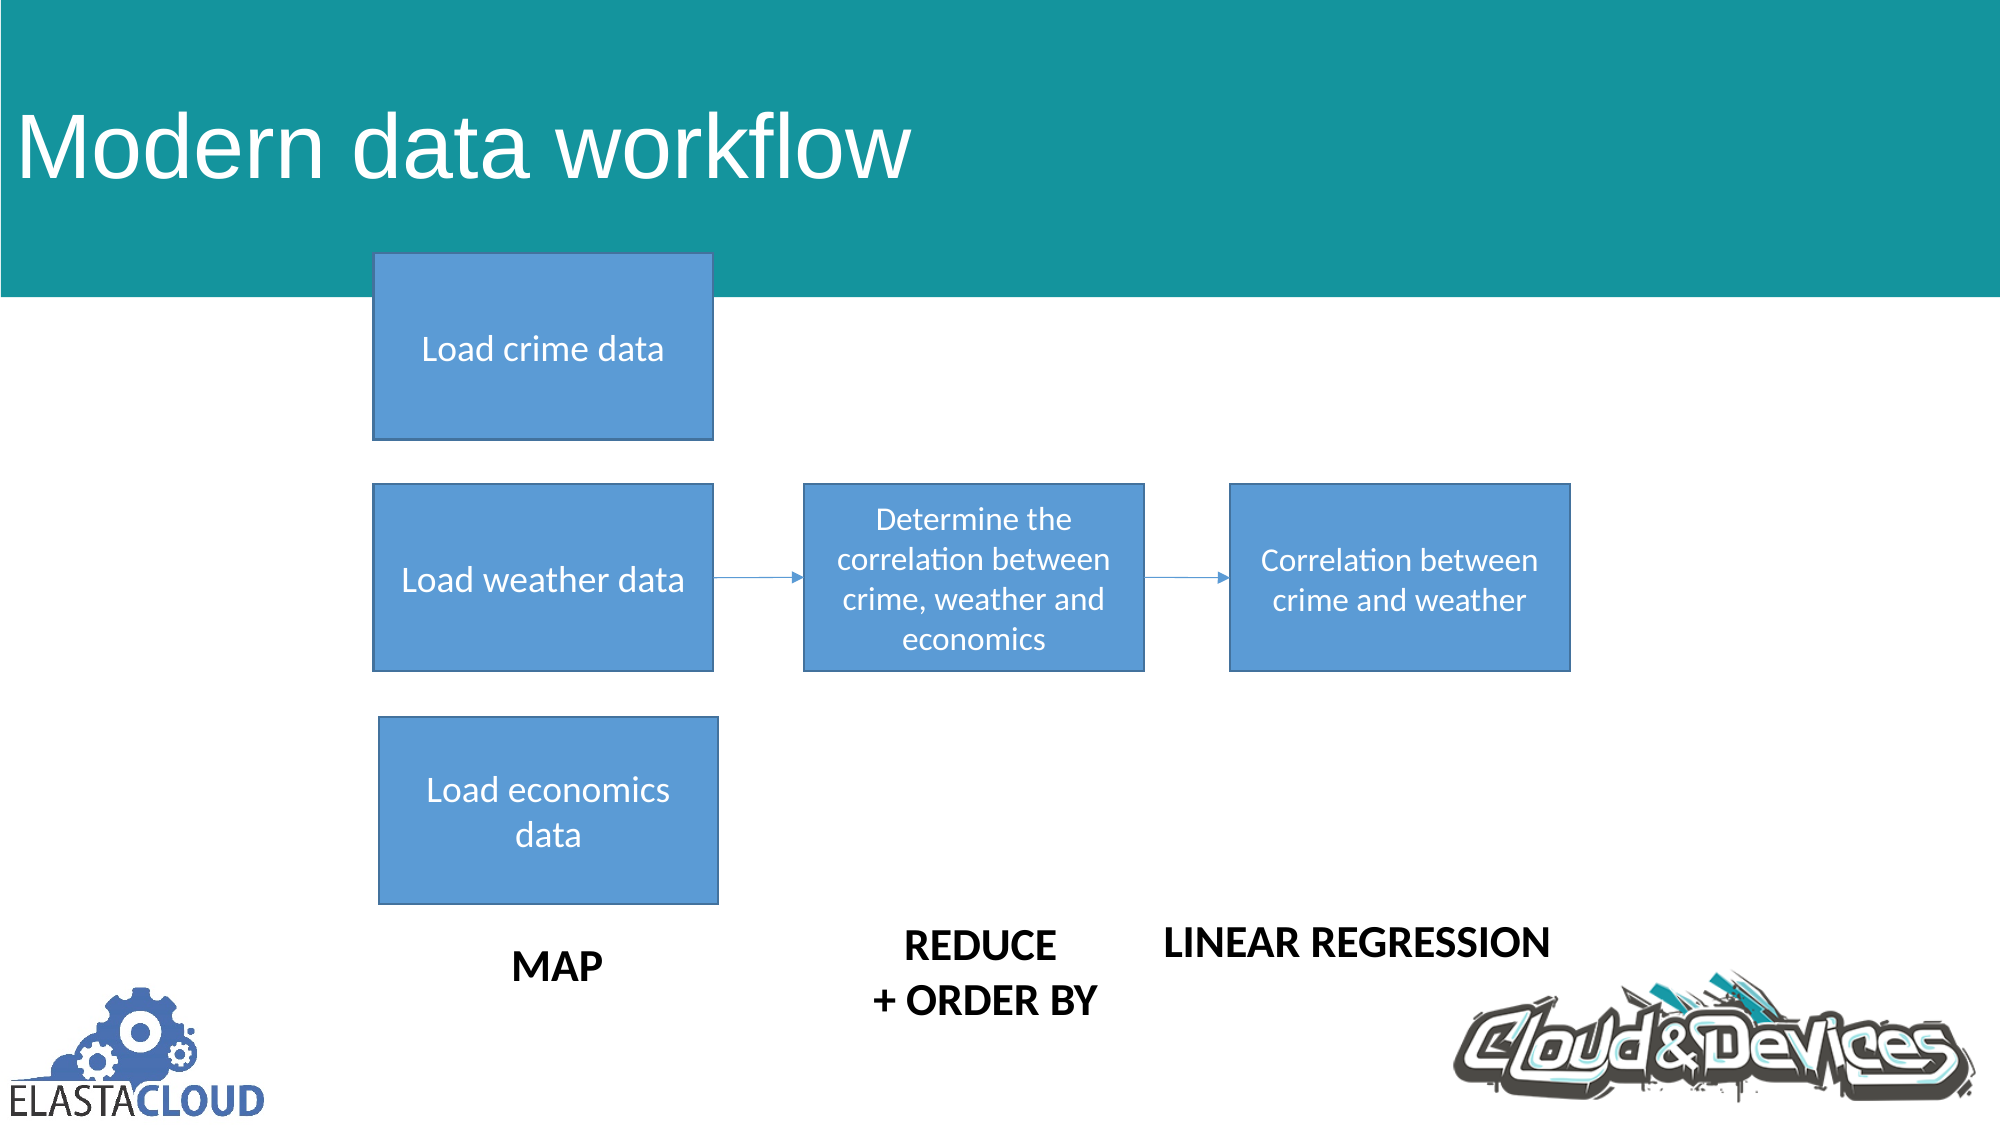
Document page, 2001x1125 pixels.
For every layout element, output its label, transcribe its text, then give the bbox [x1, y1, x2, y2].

text_box Correlation between crime and weather [1229, 483, 1571, 672]
text_box Load weather data [372, 483, 714, 672]
text_box MAP [496, 928, 659, 999]
title Modern data workflow [0, 0, 2000, 298]
text_box Load economics data [378, 716, 719, 905]
picture [1429, 948, 2000, 1125]
text_box LINEAR REGRESSION [1148, 903, 1688, 974]
text_box Determine the correlation between crime, weather and economics [803, 483, 1145, 672]
picture [1, 983, 270, 1125]
text_box Load crime data [372, 252, 714, 441]
text_box REDUCE + ORDER BY [822, 907, 1149, 1032]
